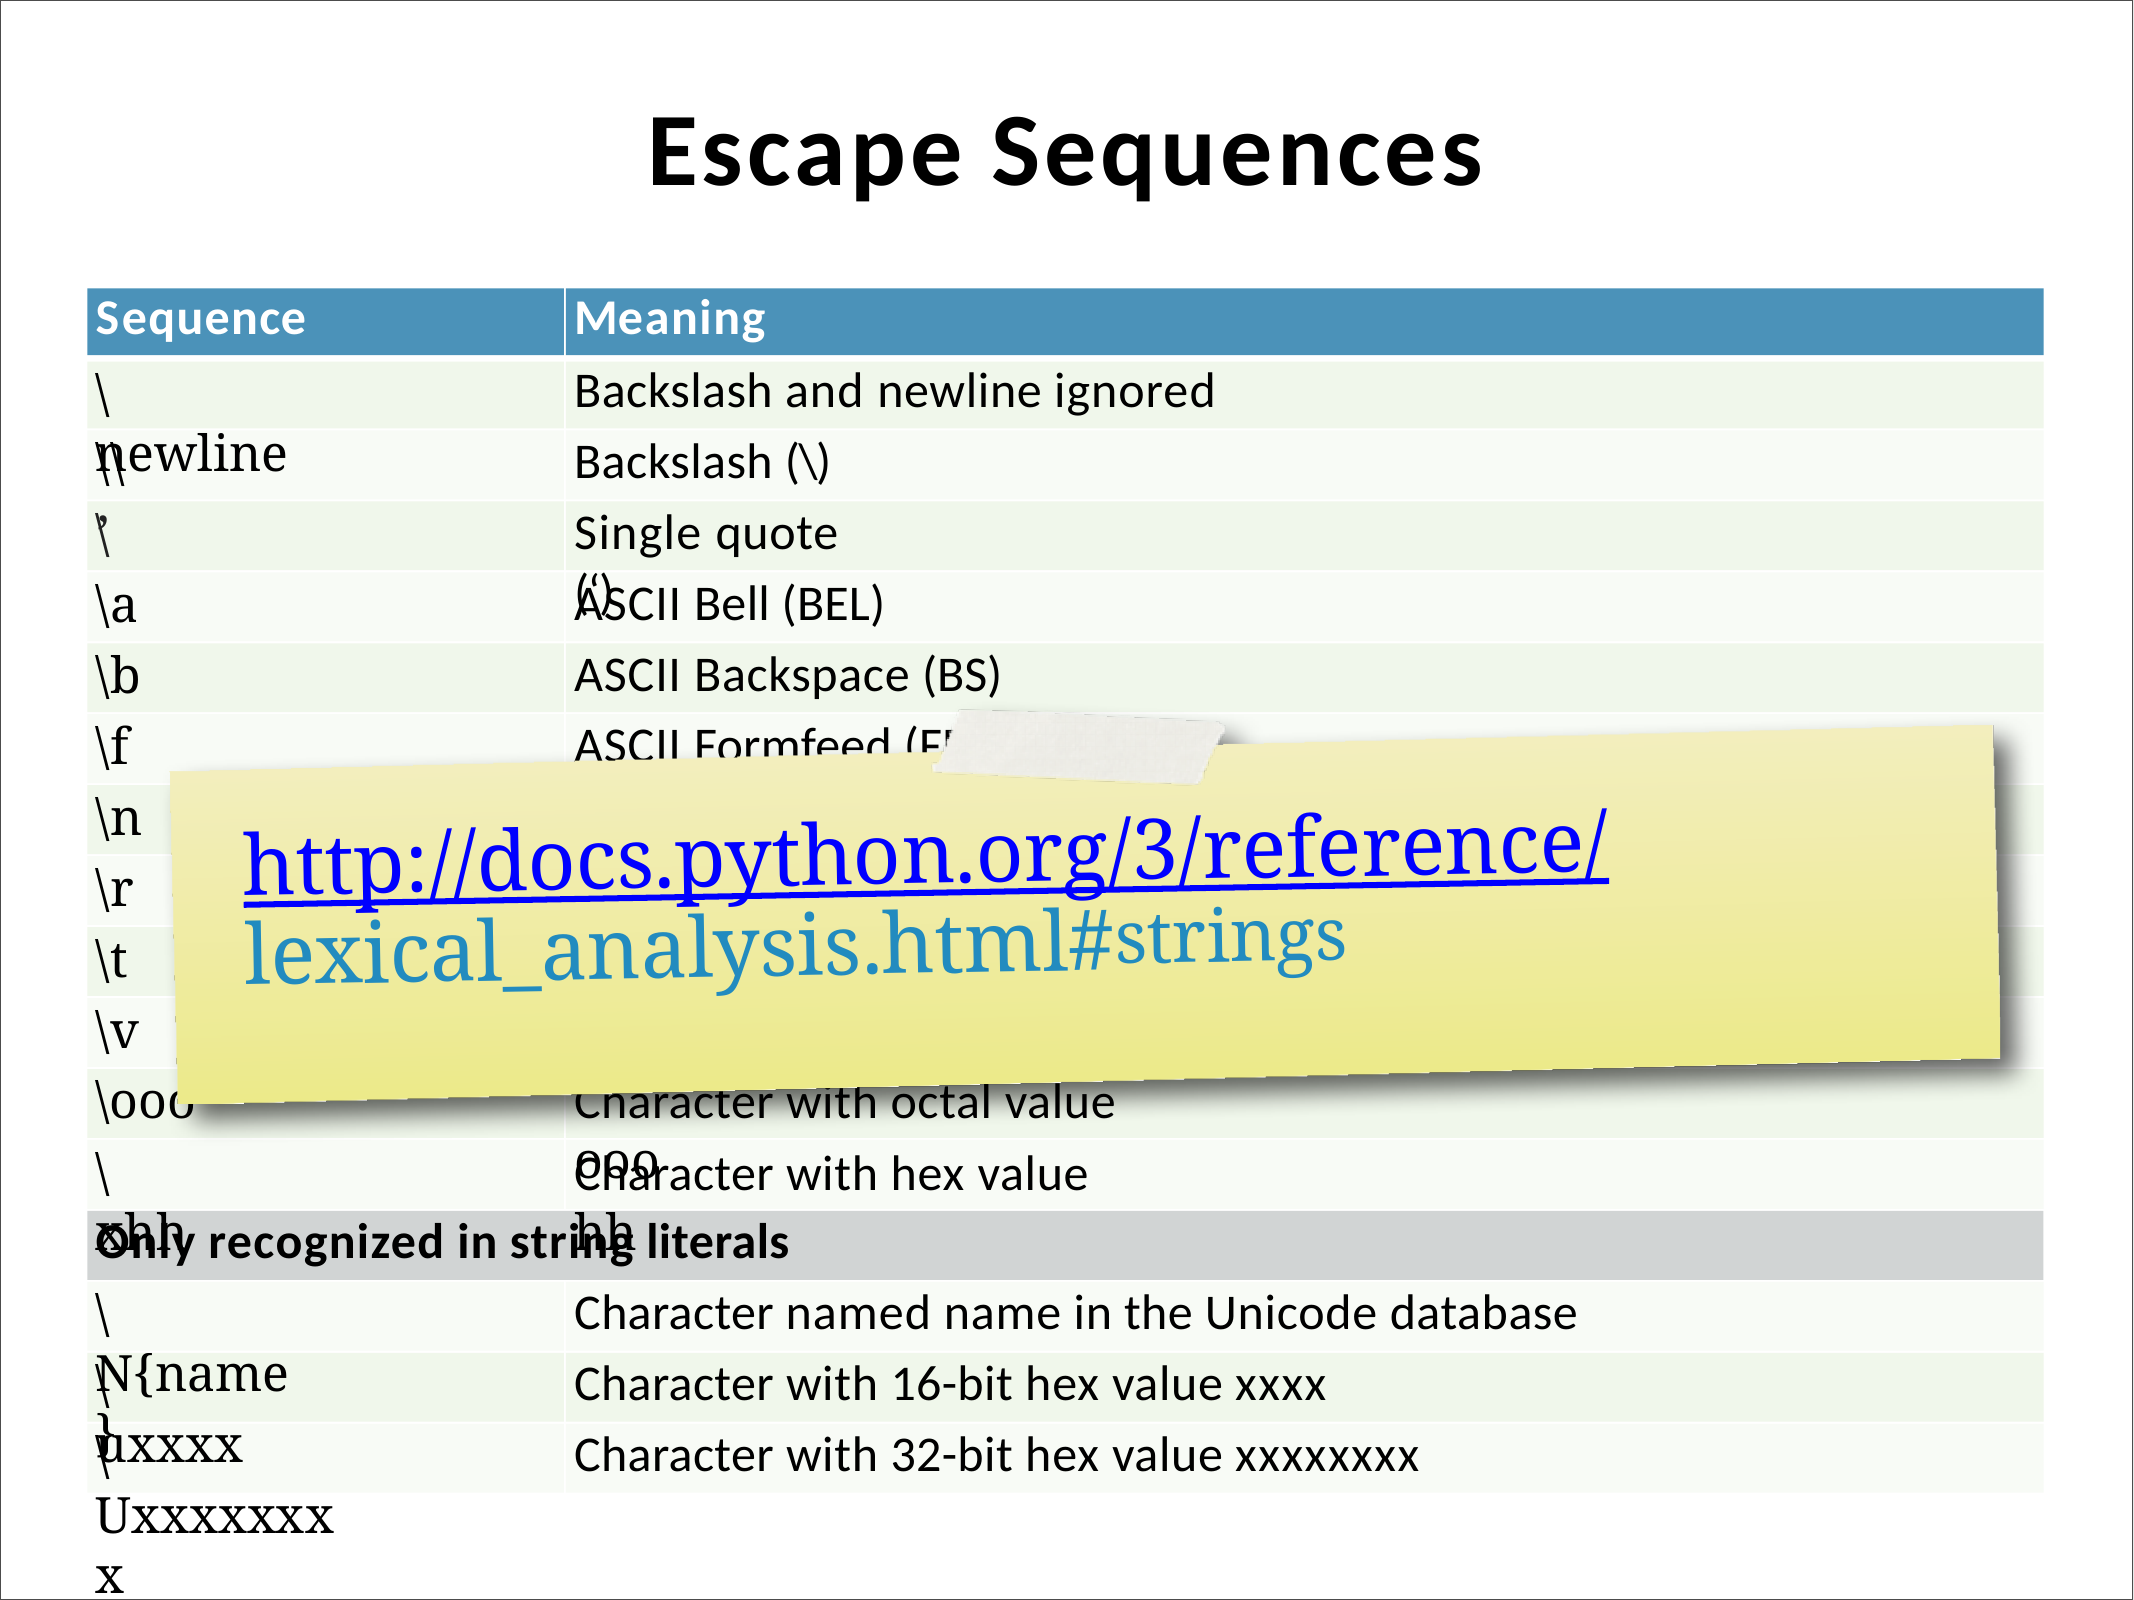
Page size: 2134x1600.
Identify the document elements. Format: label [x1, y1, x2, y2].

text_box [0, 0, 2134, 1600]
